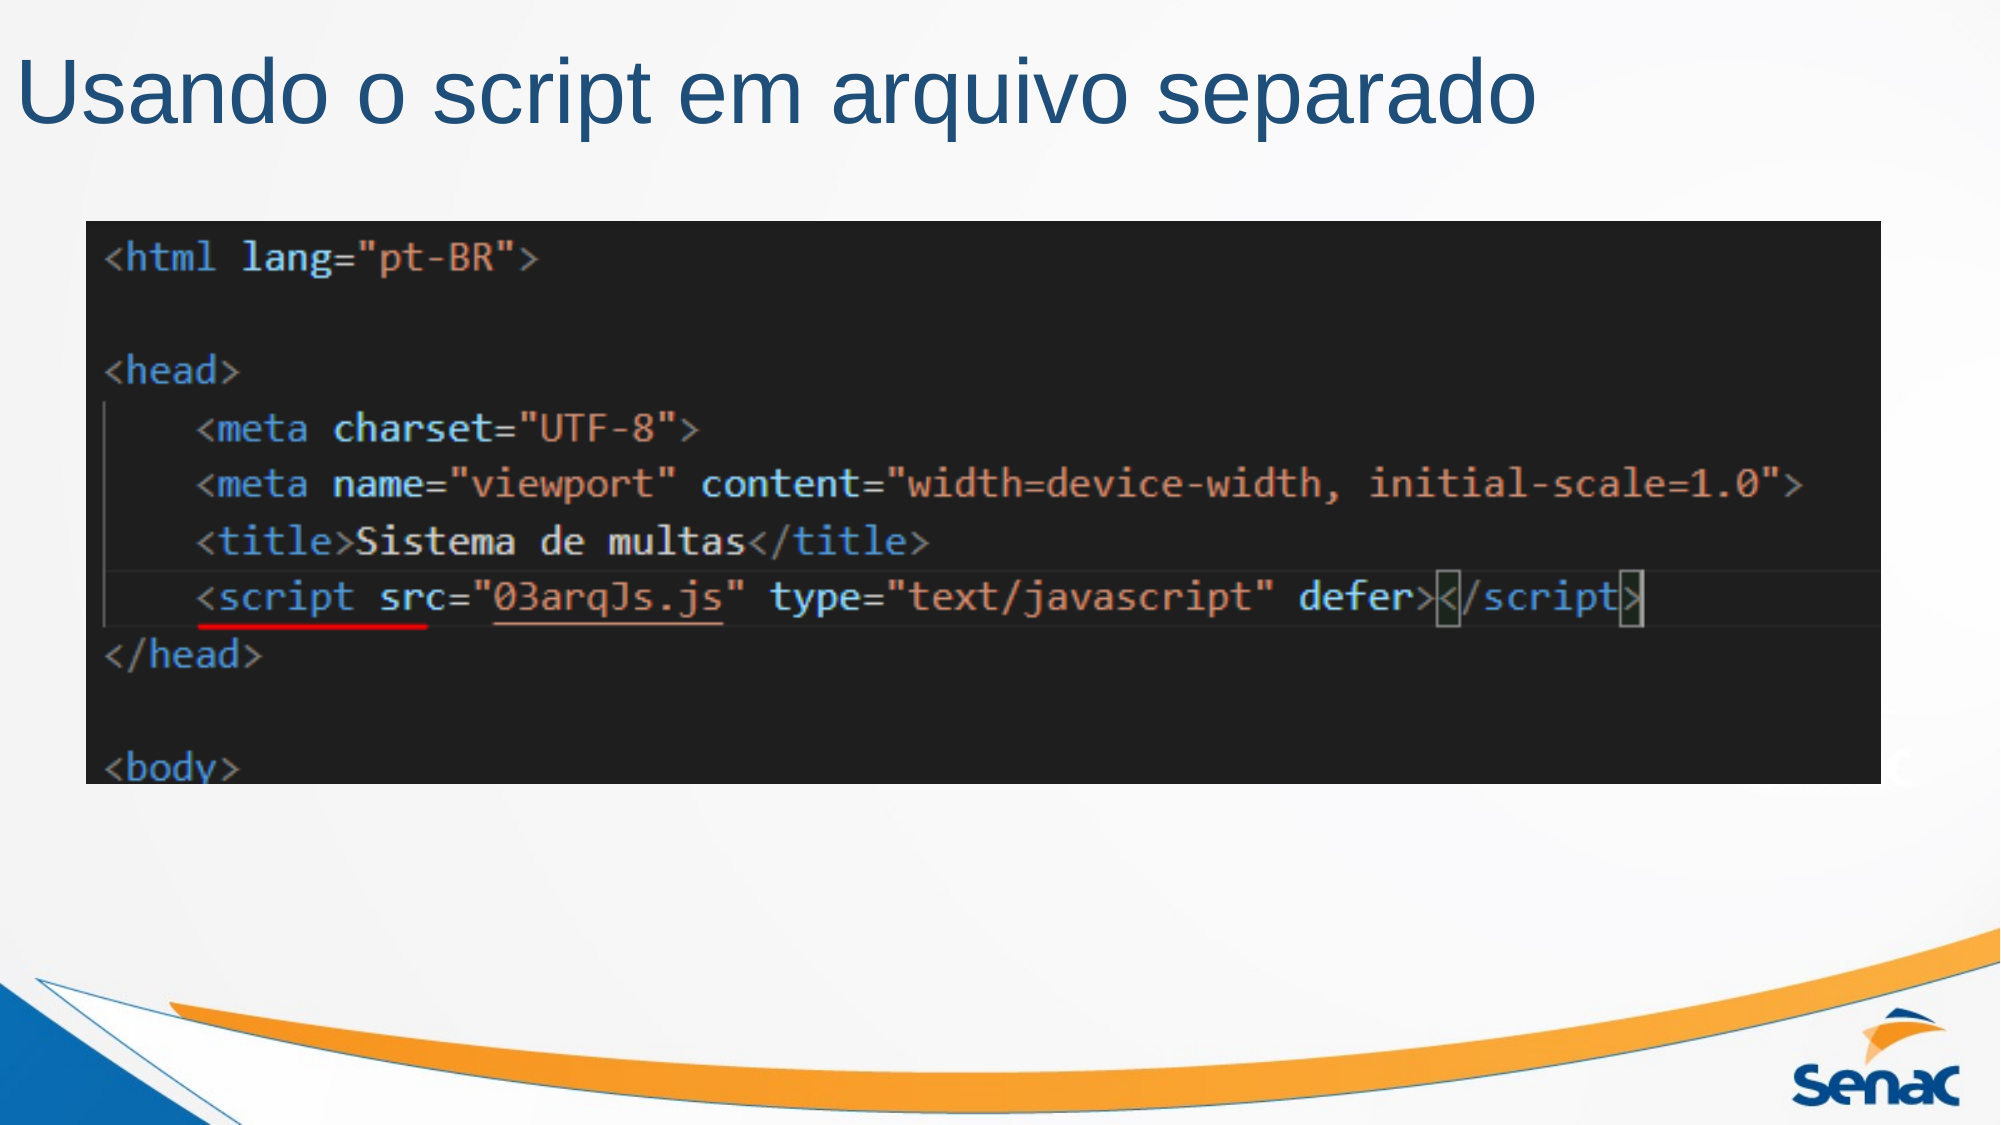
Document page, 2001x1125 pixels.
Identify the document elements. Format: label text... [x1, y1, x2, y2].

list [86, 221, 1881, 784]
picture [0, 0, 2001, 1125]
title Usando o script em arquivo separado [0, 25, 2000, 162]
